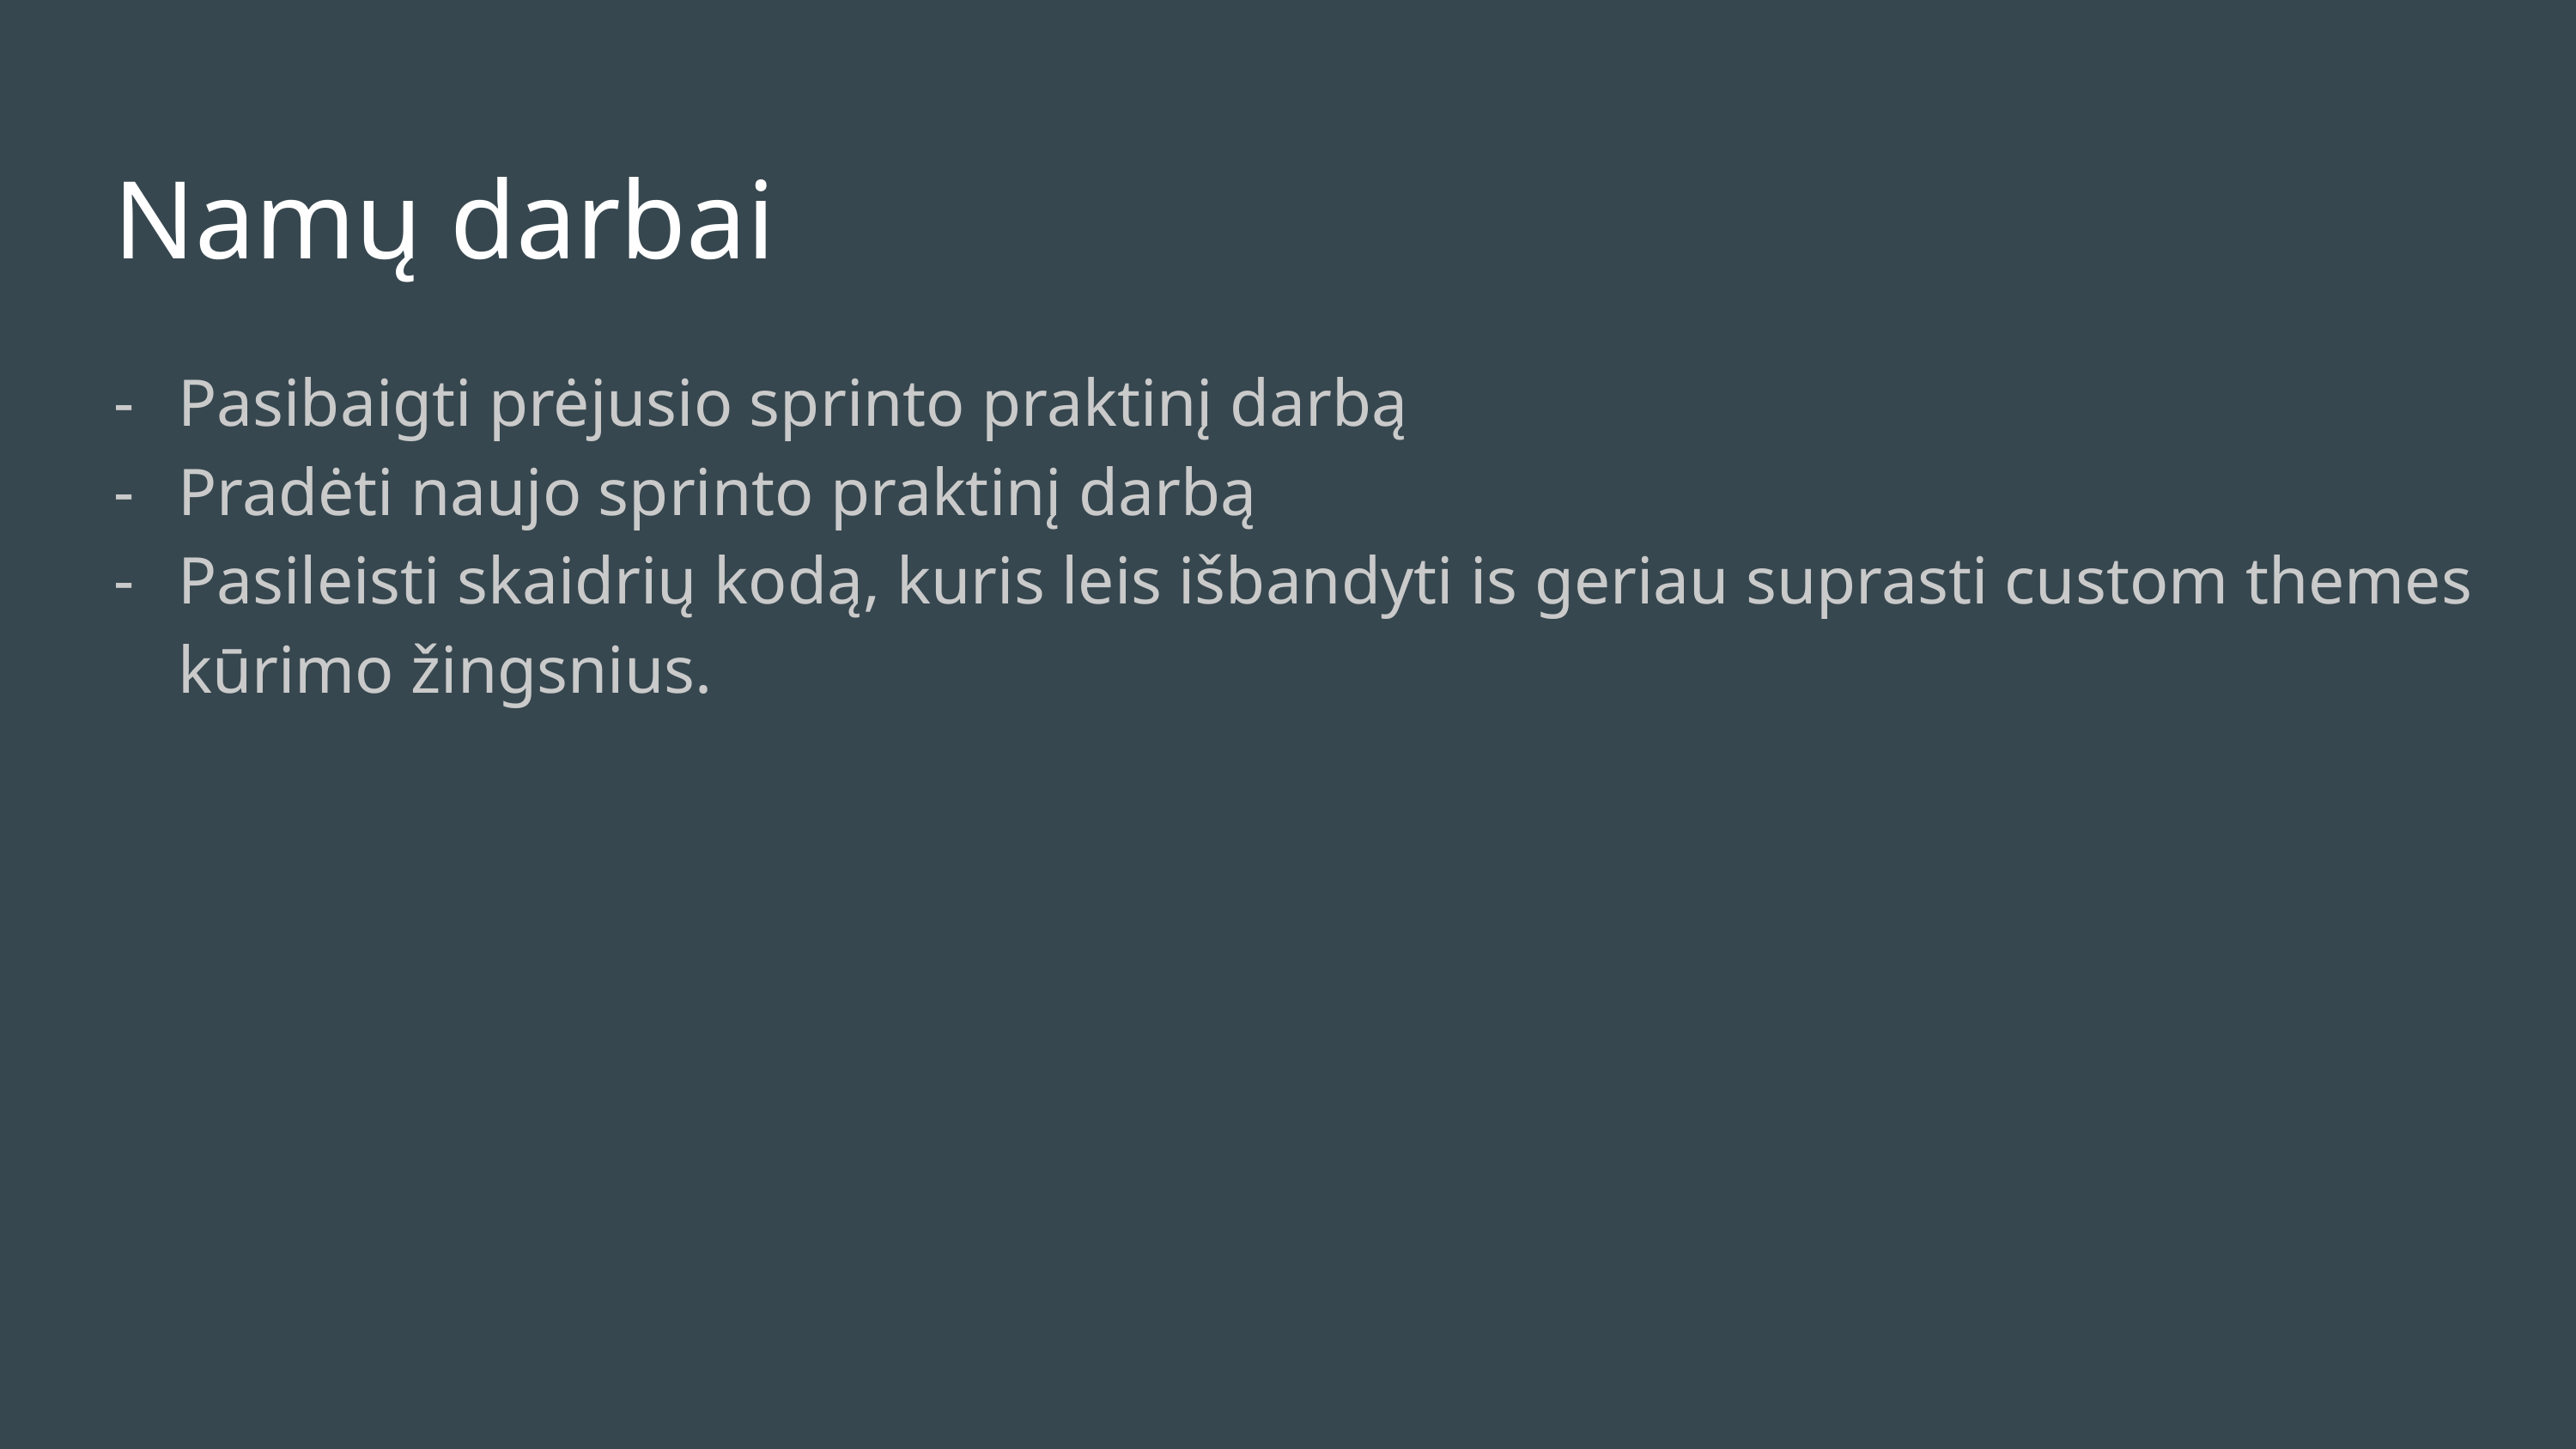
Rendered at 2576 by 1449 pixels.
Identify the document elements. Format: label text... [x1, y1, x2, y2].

list Pasibaigti prėjusio sprinto praktinį darbą Pradėti naujo sprinto praktinį darbą Pasileisti skaidrių kodą, kuris leis išbandyti is geriau suprasti custom themes kūrimo žingsnius. [88, 324, 2557, 1287]
title Namų darbai [88, 124, 2488, 287]
